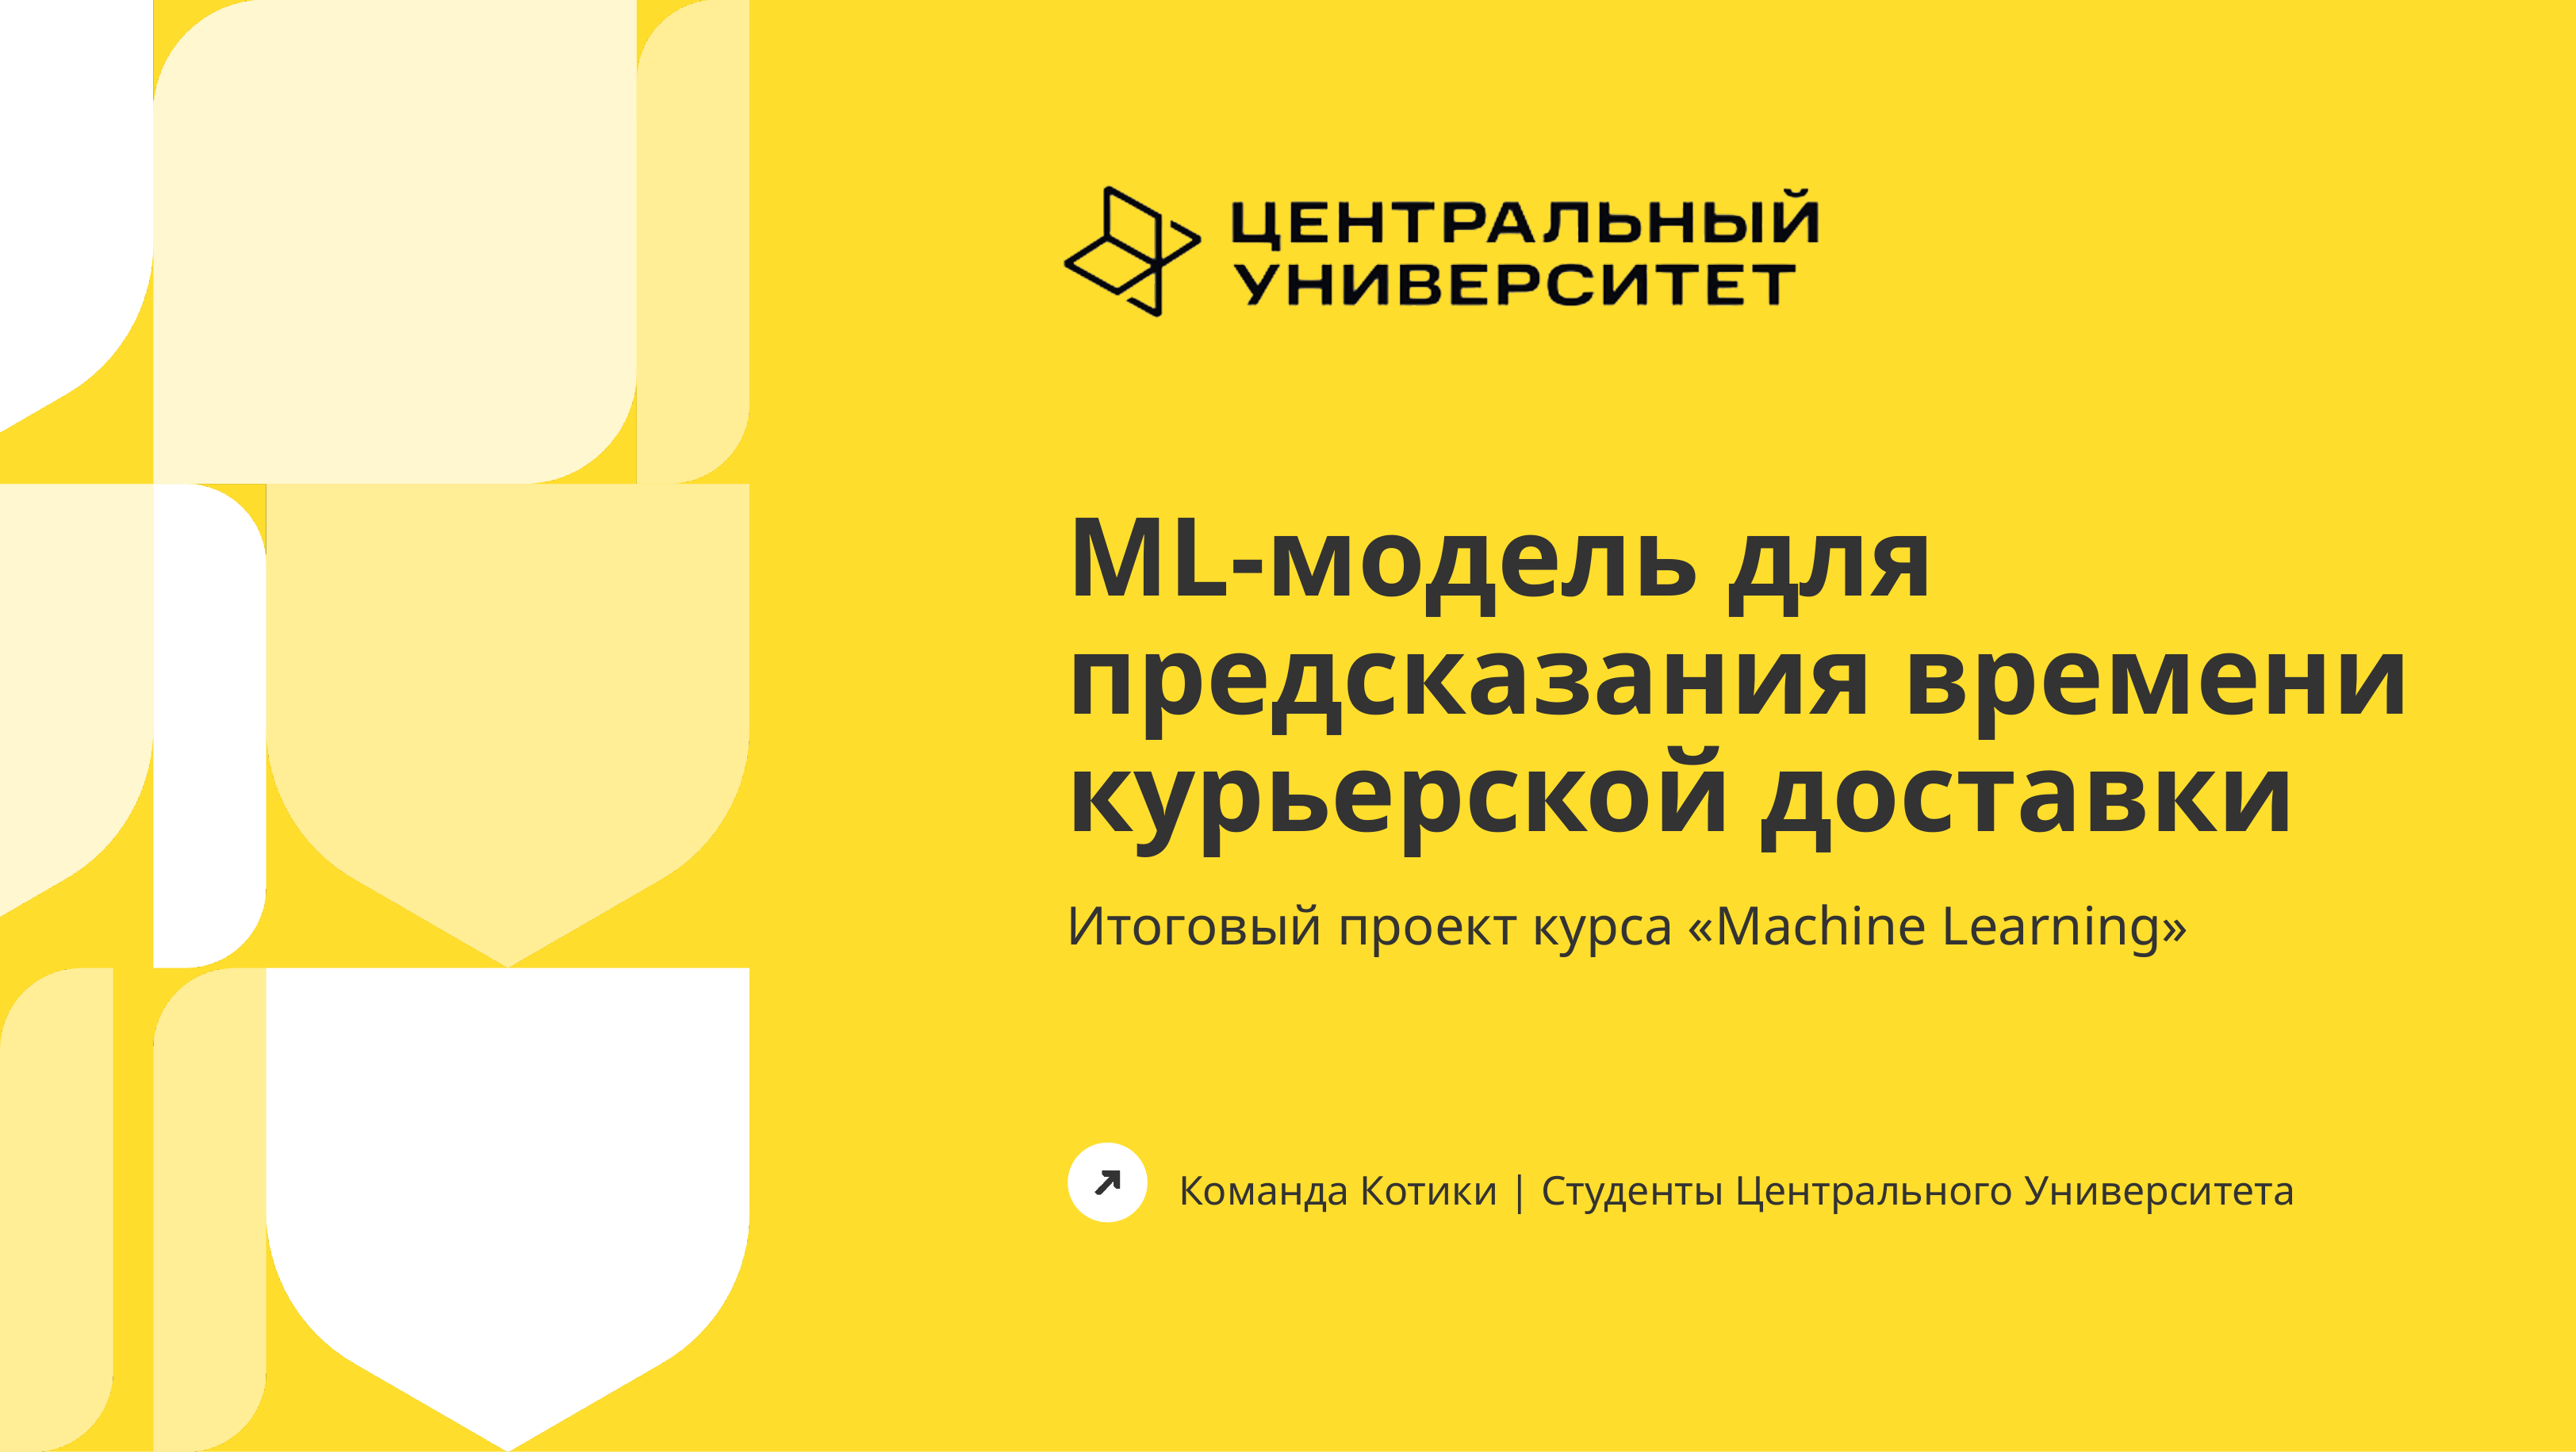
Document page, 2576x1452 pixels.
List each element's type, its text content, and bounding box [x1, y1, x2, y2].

text_box Итоговый проект курса «Machine Learning» [1066, 892, 2497, 956]
text_box ML-модель для предсказания времени курьерской доставки [1066, 502, 2497, 856]
picture [1033, 151, 1862, 360]
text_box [1068, 1142, 1148, 1223]
picture [0, 0, 749, 1452]
text_box Команда Котики | Студенты Центрального Университета [1179, 1155, 2497, 1213]
